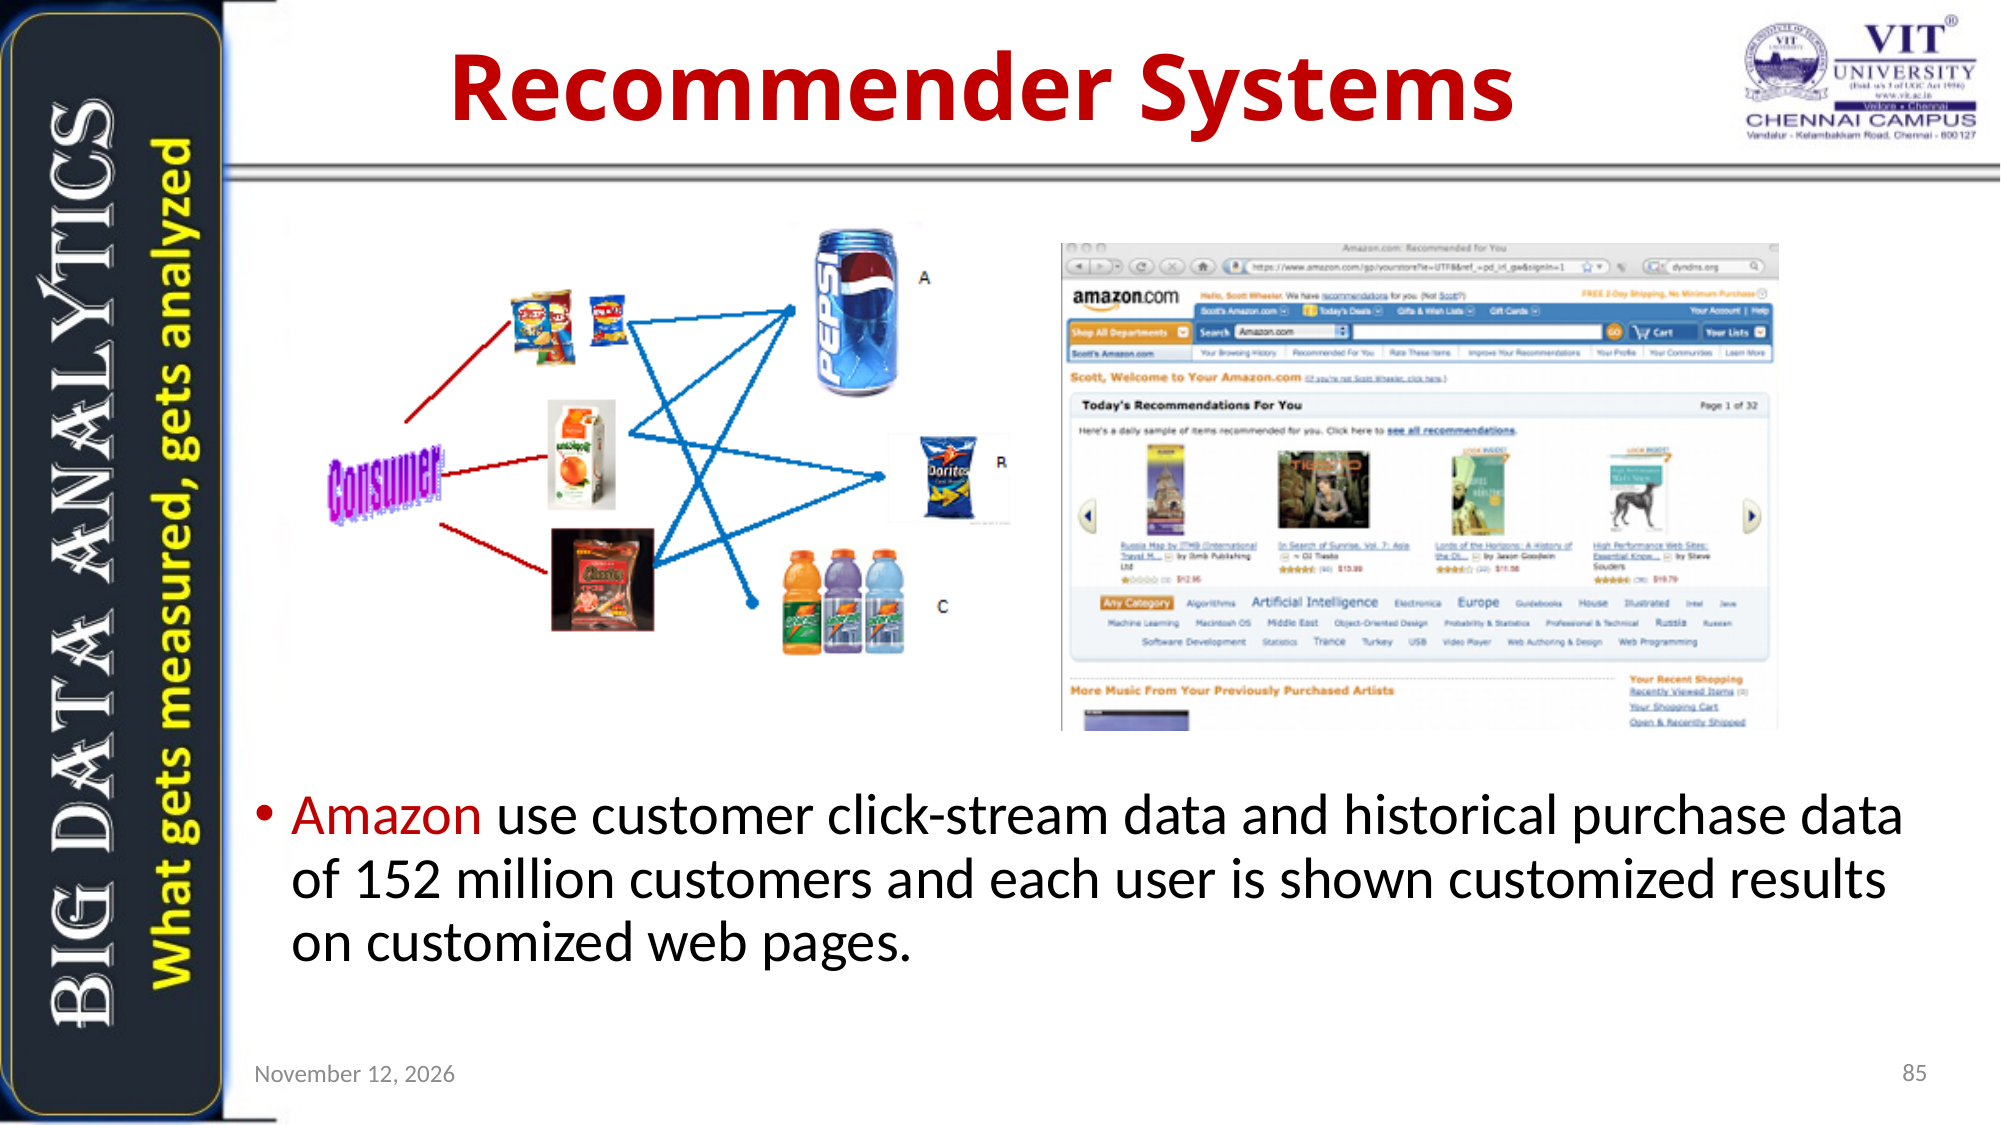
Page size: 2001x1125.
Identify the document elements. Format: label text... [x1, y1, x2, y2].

picture [0, 0, 2001, 1125]
slide_number 85 [1778, 1040, 1943, 1103]
list Amazon use customer click-stream data and historical purchase data of 152 million customers and each user is shown customized results on customized web pages. [239, 777, 1965, 1017]
title Recommender Systems [239, 16, 1725, 167]
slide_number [239, 1042, 588, 1103]
